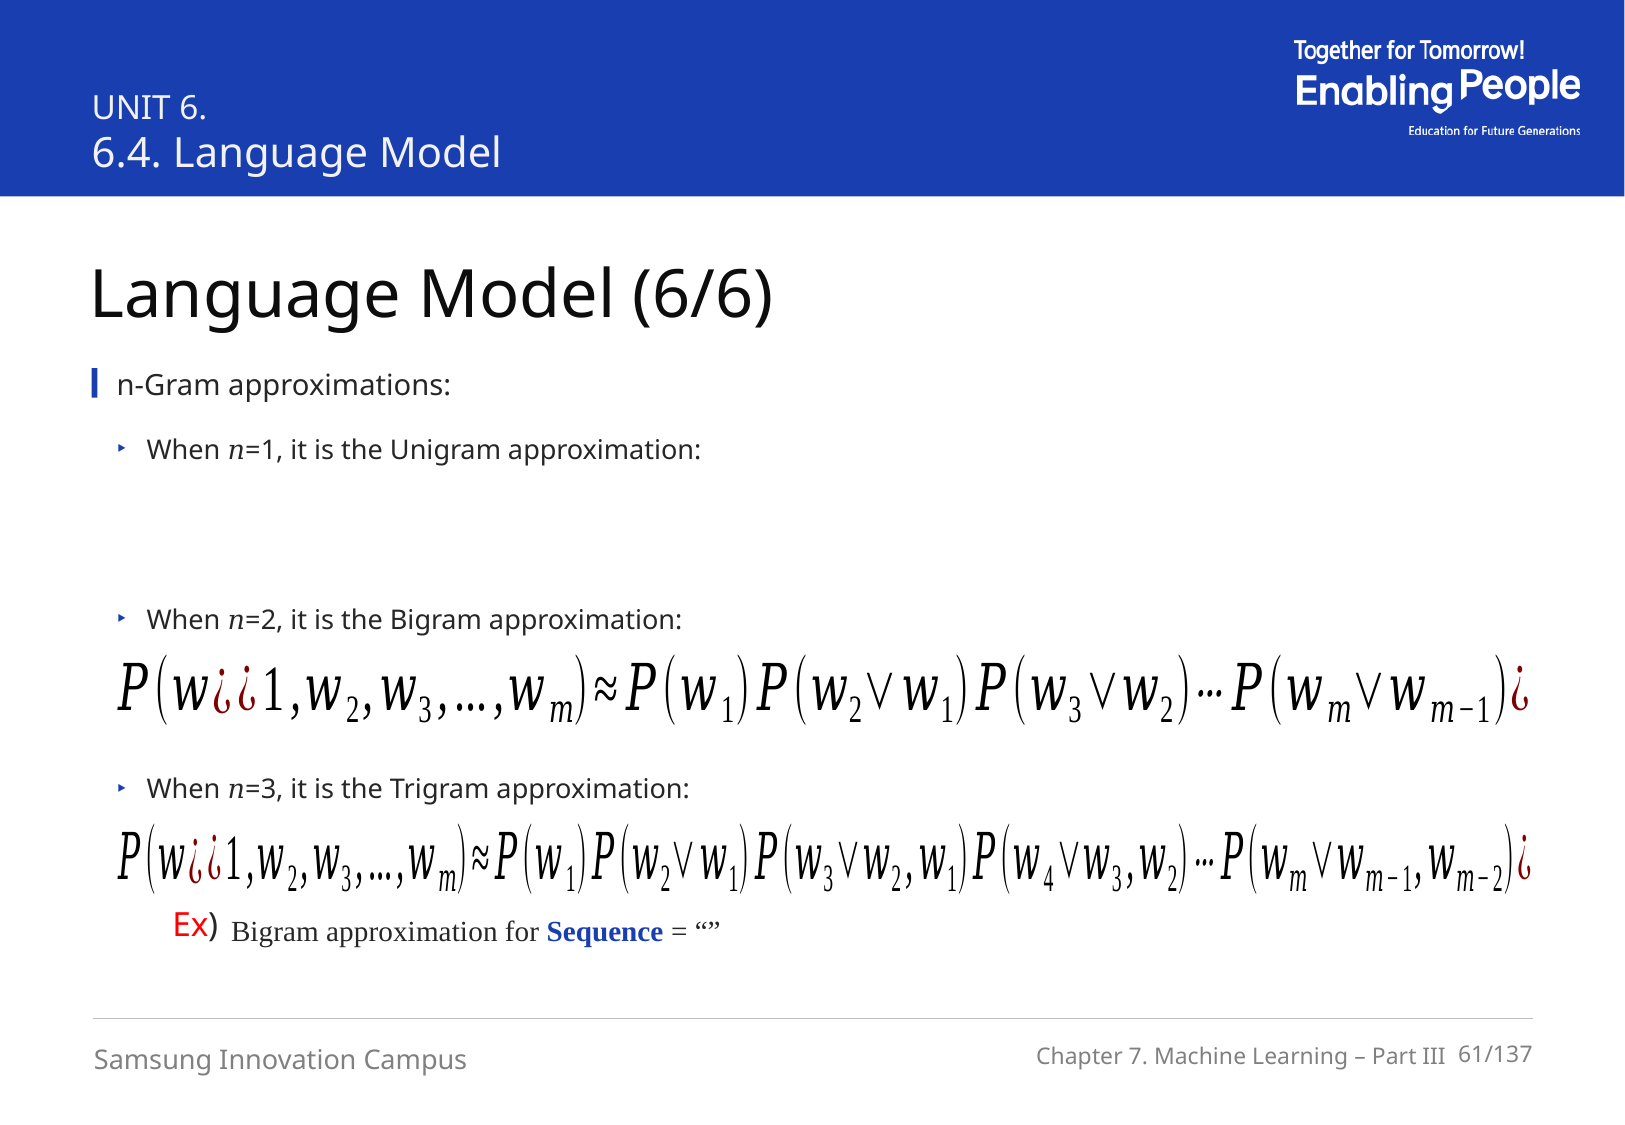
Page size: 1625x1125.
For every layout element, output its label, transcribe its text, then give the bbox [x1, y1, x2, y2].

picture [1294, 40, 1580, 135]
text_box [116, 420, 1533, 563]
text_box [115, 590, 1533, 733]
text_box Ex) [171, 902, 242, 944]
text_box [116, 759, 1533, 902]
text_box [91, 366, 1533, 402]
text_box Language Model (6/6) [89, 250, 1534, 332]
text_box UNIT 6. 6.4. Language Model [91, 85, 1577, 177]
